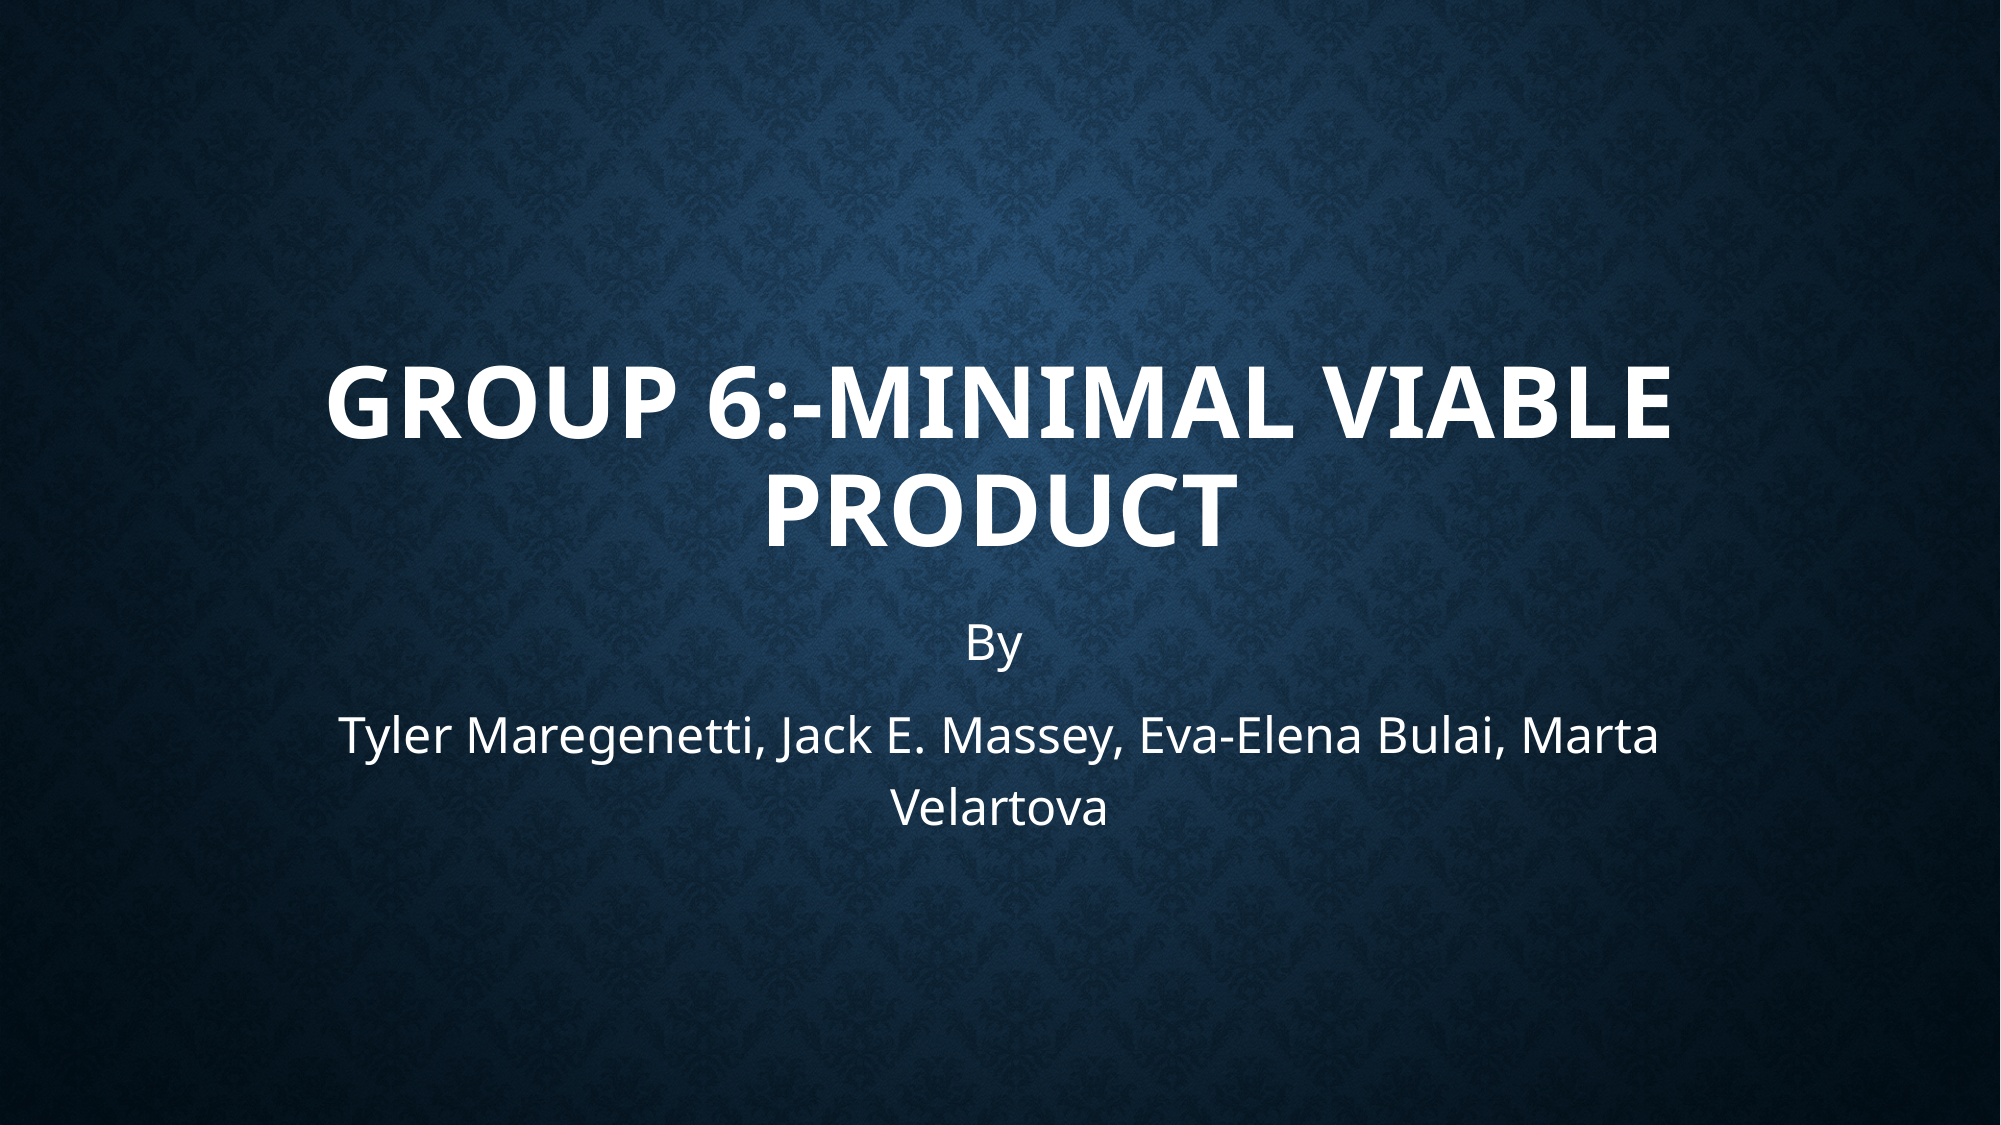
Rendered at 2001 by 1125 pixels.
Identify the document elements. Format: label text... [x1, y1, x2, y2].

title Group 6:-Minimal Viable Product [261, 184, 1739, 576]
subtitle By Tyler Maregenetti, Jack E. Massey, Eva-Elena Bulai, Marta Velartova [261, 590, 1739, 863]
